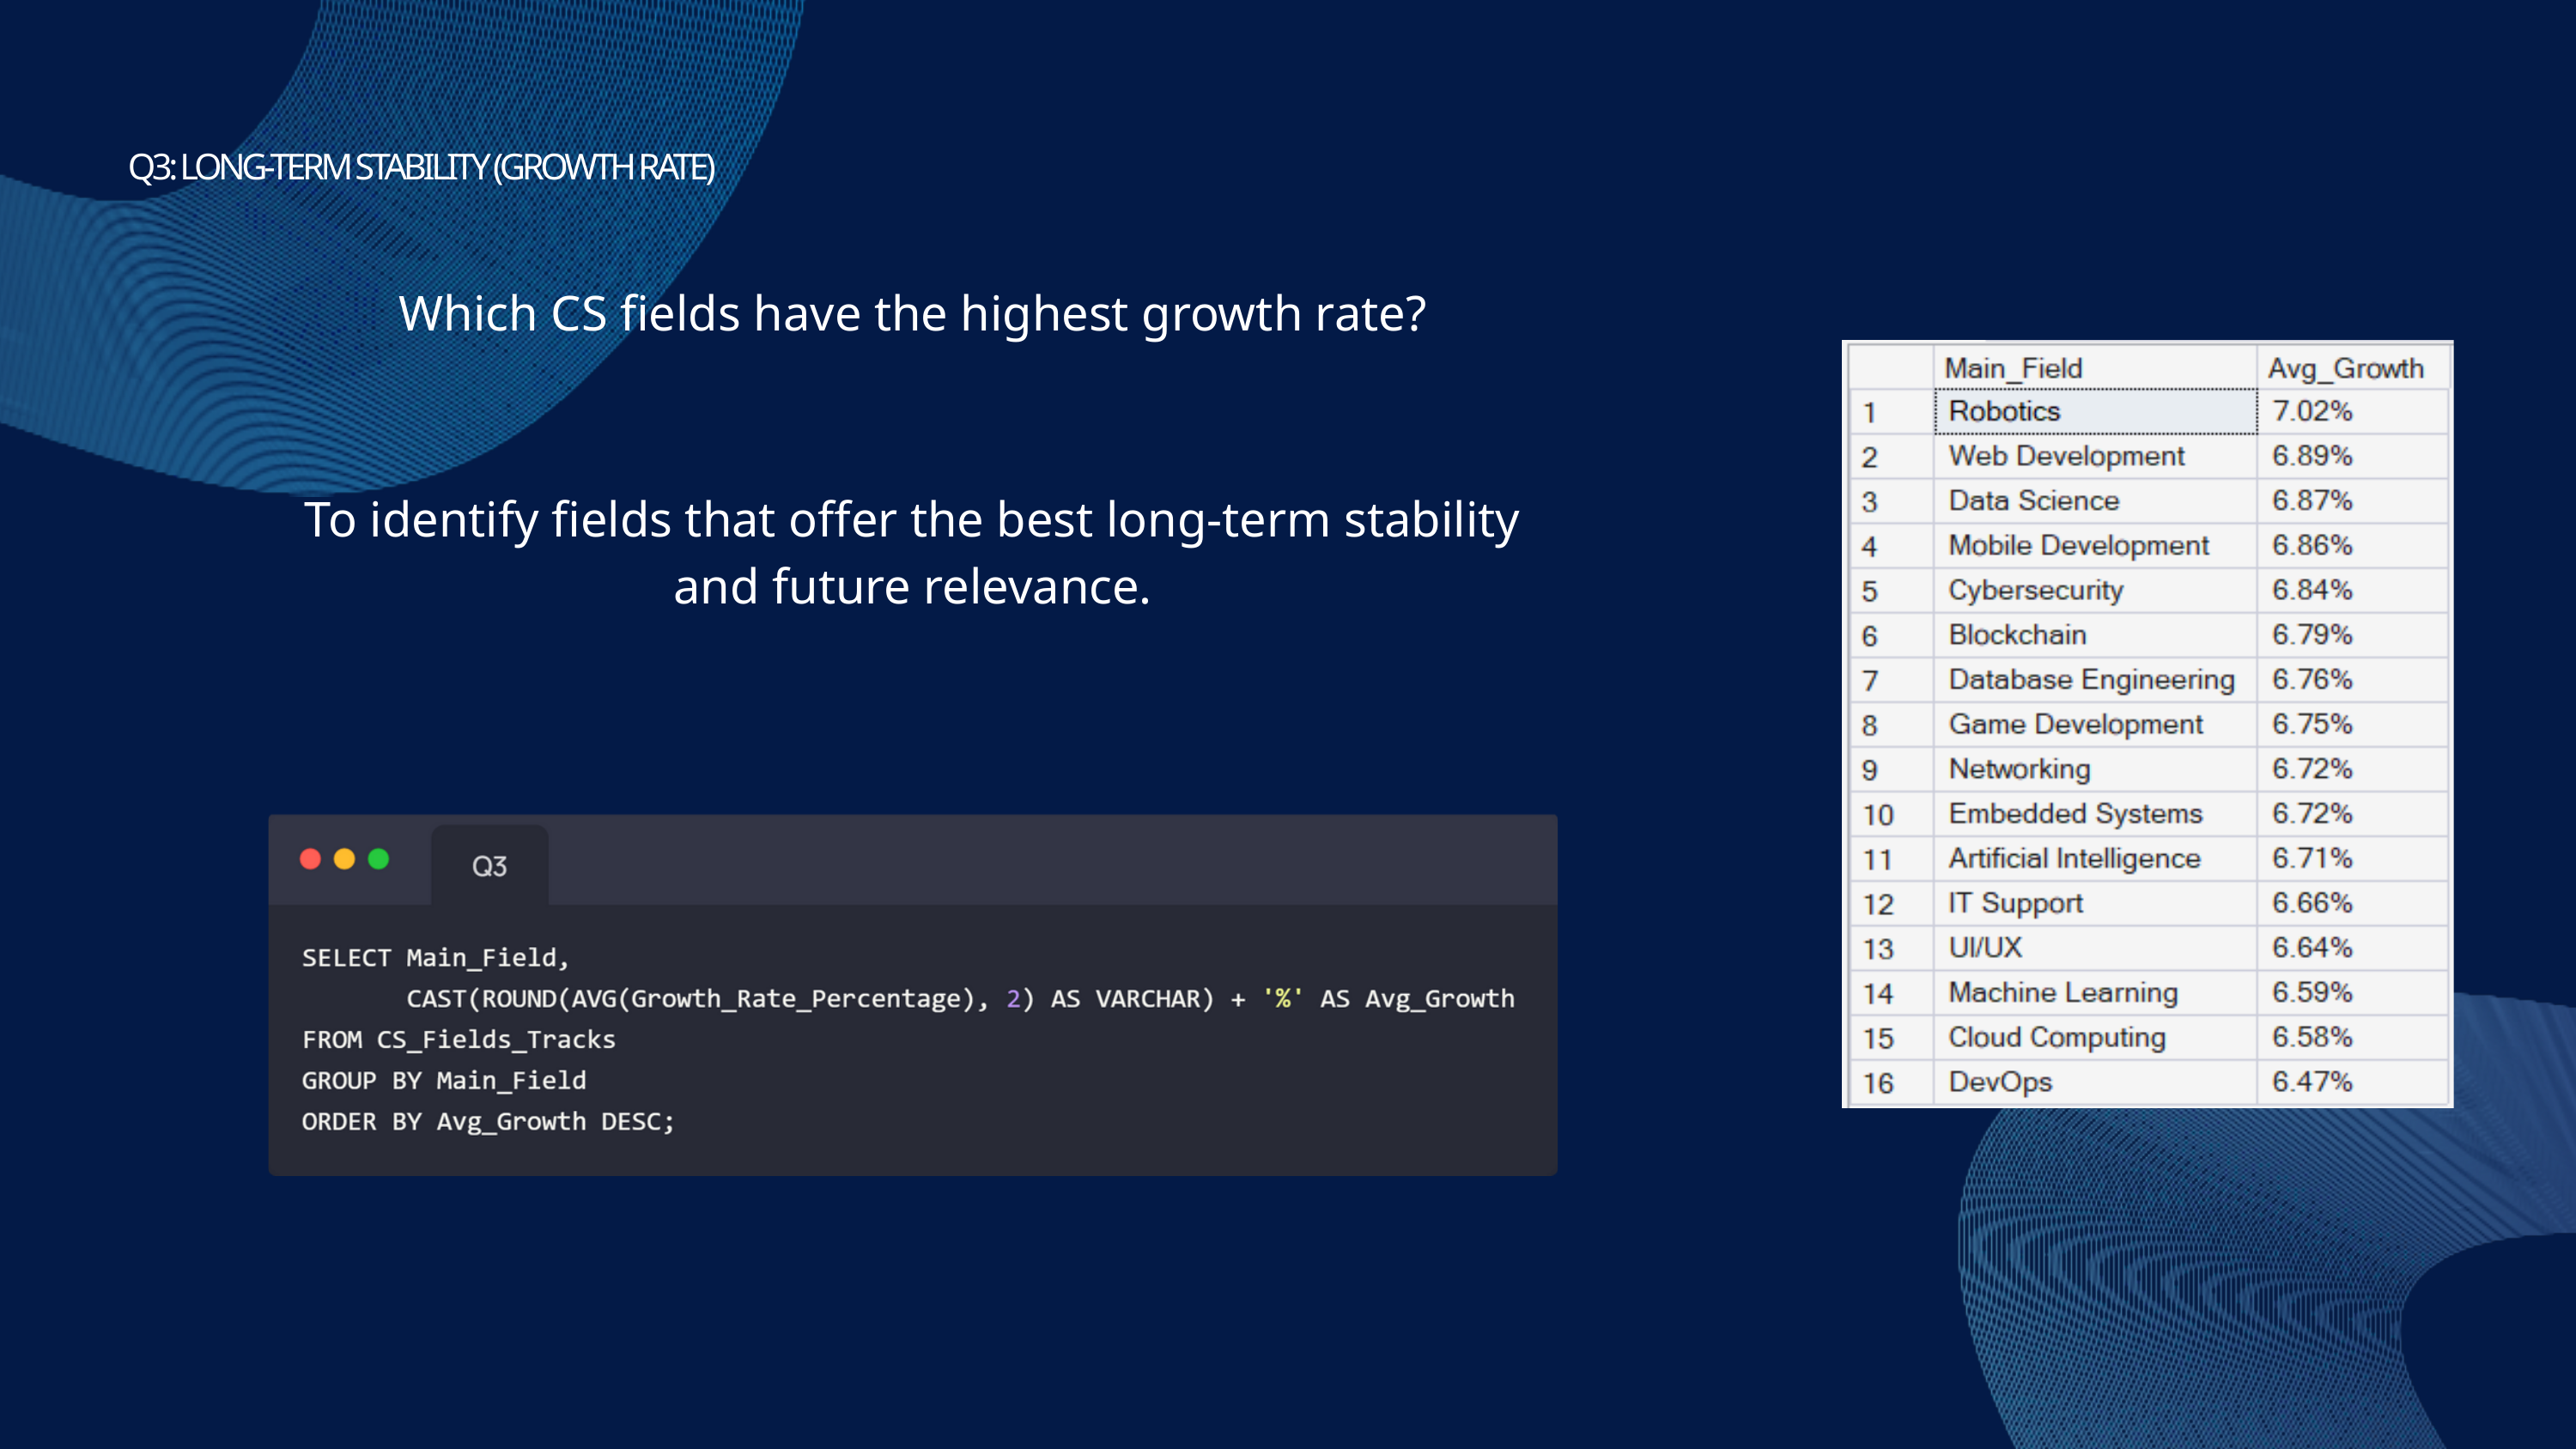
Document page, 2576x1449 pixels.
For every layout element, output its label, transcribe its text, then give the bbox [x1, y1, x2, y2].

text_box To identify fields that offer the best long-term stability and future relevance. [288, 479, 1539, 615]
text_box [268, 813, 1558, 1176]
text_box Which CS fields have the highest growth rate? [288, 273, 1539, 341]
text_box [1939, 886, 2576, 1449]
text_box Q3: LONG-TERM STABILITY (GROWTH RATE) [127, 139, 1312, 187]
text_box [0, 0, 819, 497]
text_box [1842, 340, 2454, 1109]
